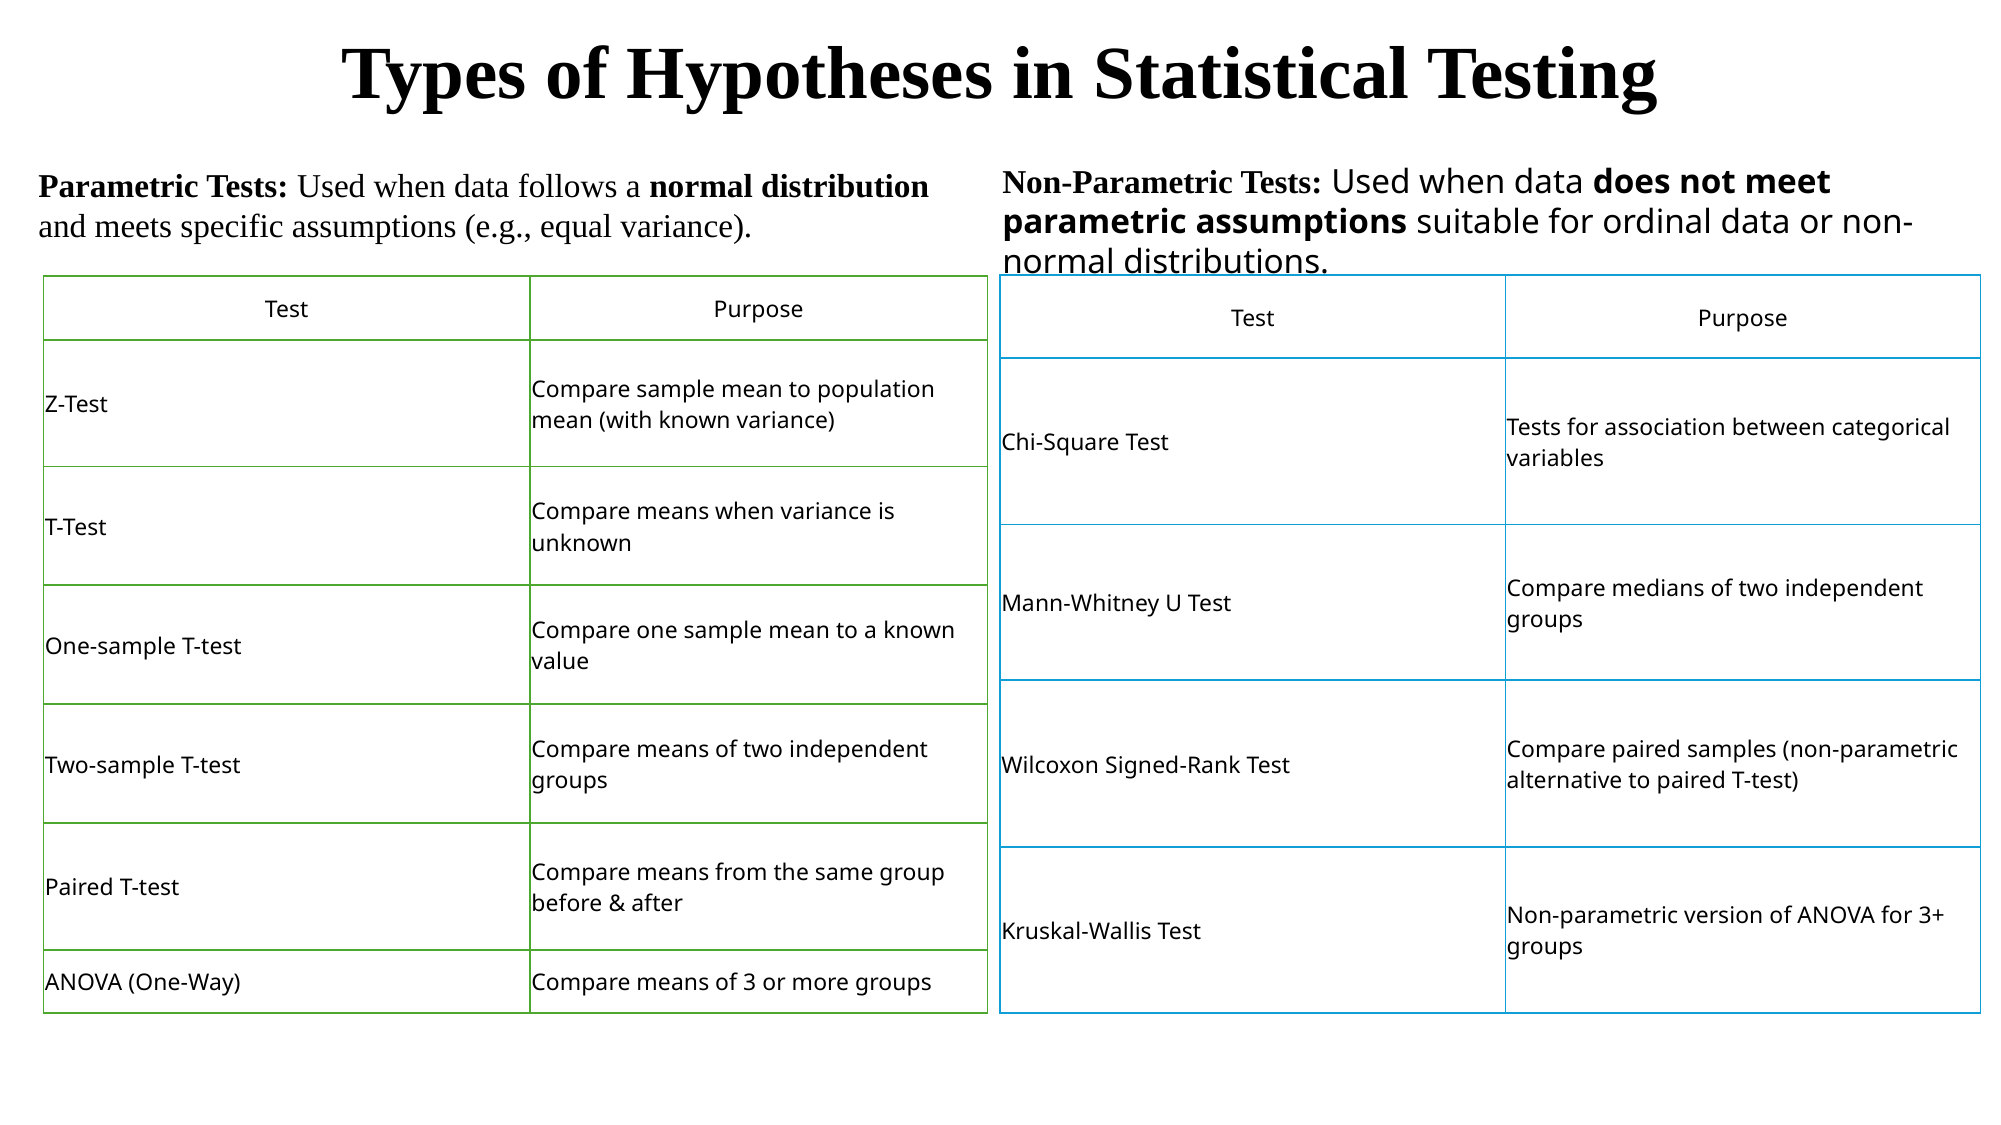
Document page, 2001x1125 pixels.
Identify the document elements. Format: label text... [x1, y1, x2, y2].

table_cell ANOVA (One-Way) [44, 951, 529, 1012]
table_cell Two-sample T-test [44, 705, 529, 822]
table_cell Paired T-test [44, 824, 529, 949]
table_cell Wilcoxon Signed-Rank Test [1001, 681, 1505, 846]
table_cell One-sample T-test [44, 586, 529, 703]
table_cell Compare one sample mean to a known value [531, 586, 987, 703]
table_cell Compare means from the same group before & after [531, 824, 987, 949]
table_cell Kruskal-Wallis Test [1001, 848, 1505, 1012]
table_cell Chi-Square Test [1001, 359, 1505, 524]
table_cell Compare sample mean to population mean (with known variance) [531, 341, 987, 466]
table_cell T-Test [44, 467, 529, 584]
table_header Purpose [1506, 276, 1980, 357]
table_header Test [1001, 276, 1505, 357]
table_cell Z-Test [44, 341, 529, 466]
title Types of Hypotheses in Statistical Testing [137, 20, 1863, 128]
table_cell Tests for association between categorical variables [1506, 359, 1980, 524]
text_box Parametric Tests: Used when data follows a normal distribution and meets specific assumptions (e.g., equal variance). [23, 156, 987, 252]
table_cell Compare means of 3 or more groups [531, 951, 987, 1012]
table_cell Non-parametric version of ANOVA for 3+ groups [1506, 848, 1980, 1012]
table_cell Compare paired samples (non-parametric alternative to paired T-test) [1506, 681, 1980, 846]
table_header Test [44, 277, 529, 339]
table_cell Mann-Whitney U Test [1001, 525, 1505, 679]
table_cell Compare medians of two independent groups [1506, 525, 1980, 679]
text_box Non-Parametric Tests: Used when data does not meet parametric assumptions suitable for ordinal data or non-normal distributions. [987, 153, 2000, 288]
table_cell Compare means of two independent groups [531, 705, 987, 822]
table_header Purpose [531, 277, 987, 339]
table_cell Compare means when variance is unknown [531, 467, 987, 584]
